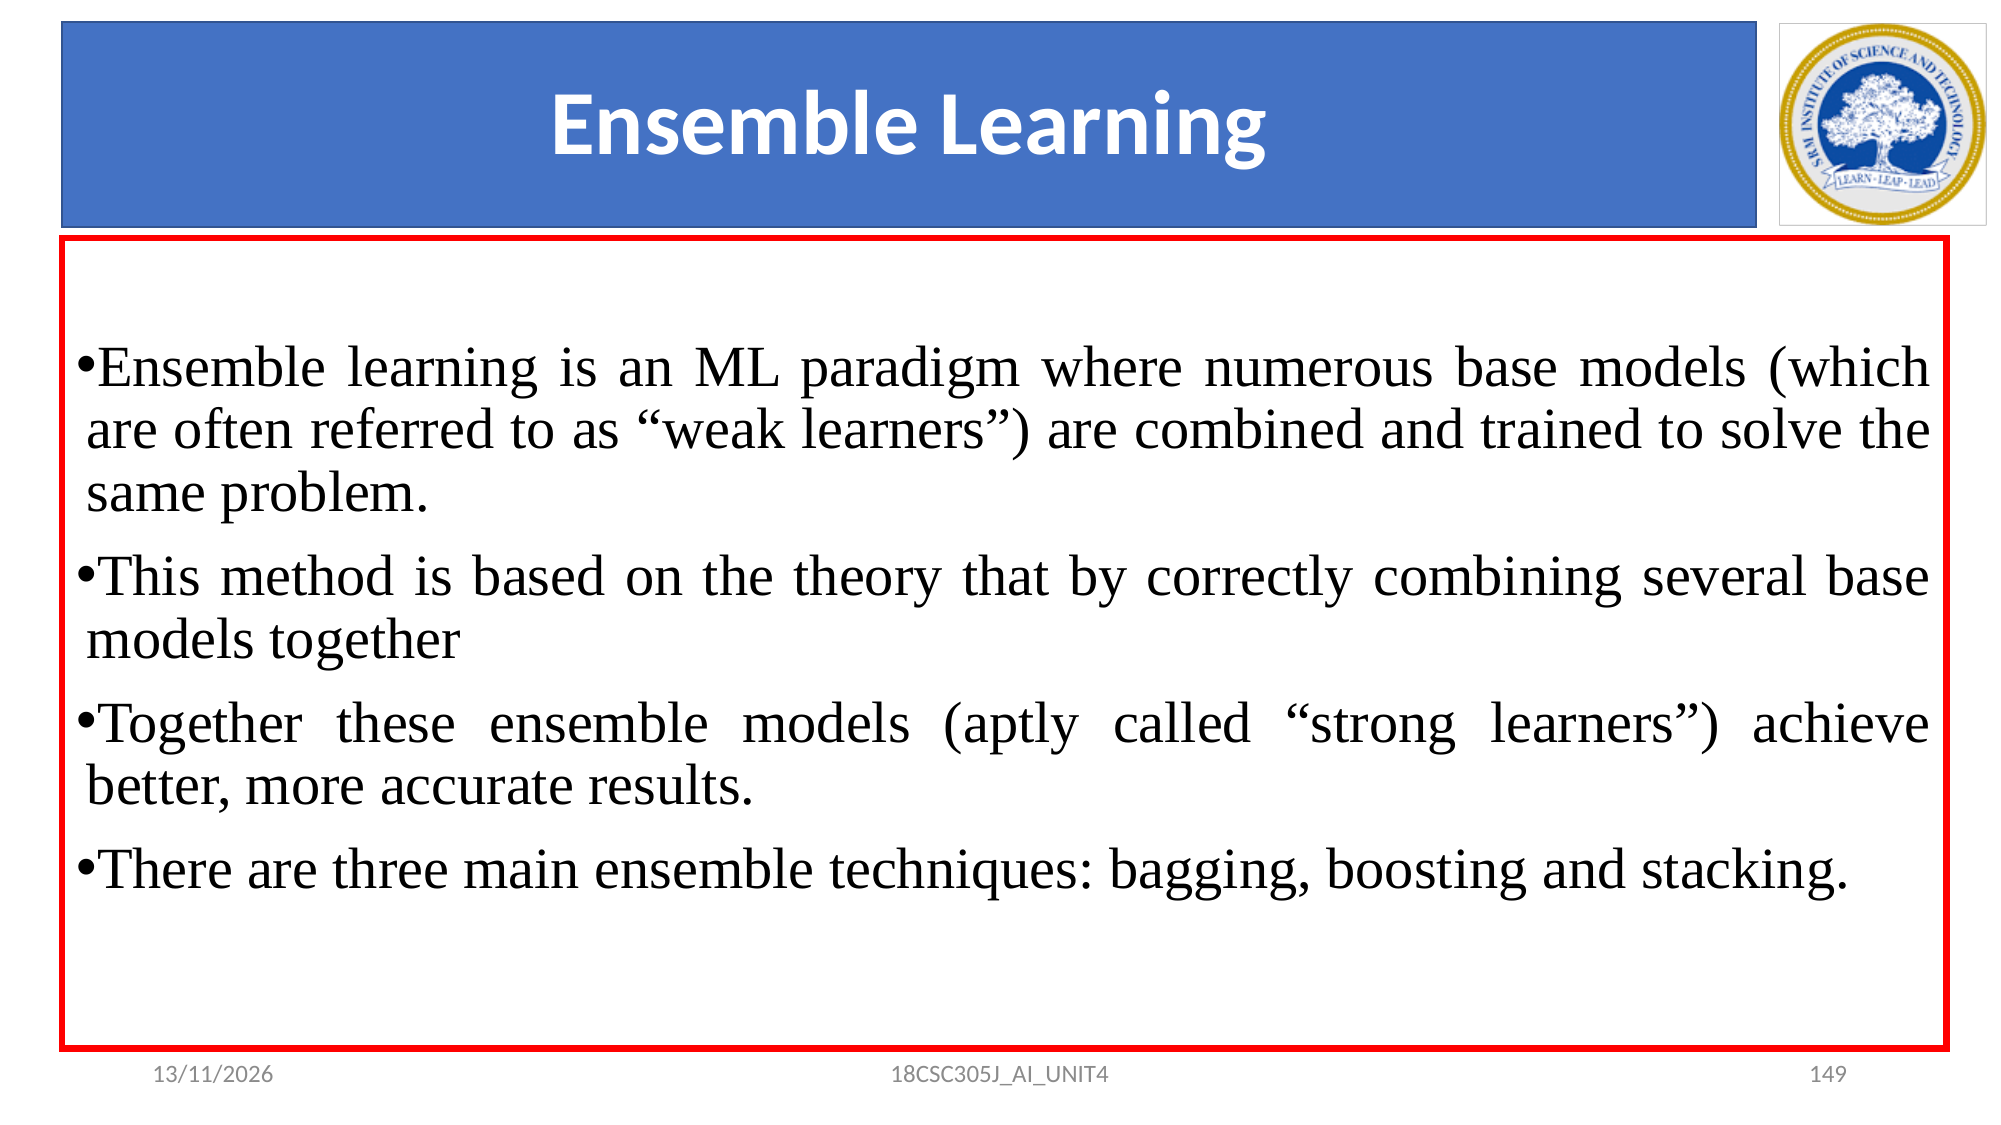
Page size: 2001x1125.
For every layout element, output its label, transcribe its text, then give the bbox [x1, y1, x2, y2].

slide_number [137, 1042, 588, 1103]
slide_number 149 [1412, 1042, 1863, 1103]
title Ensemble Learning [61, 21, 1757, 228]
picture [1778, 22, 1988, 227]
footer 18CSC305J_AI_UNIT4 [662, 1042, 1338, 1103]
list Ensemble learning is an ML paradigm where numerous base models (which are often referred to as “weak learners”) are combined and trained to solve the same problem. This method is based on the theory that by correctly combining several base models together Together these ensemble models (aptly called “strong learners”) achieve better, more accurate results. There are three main ensemble techniques: bagging, boosting and stacking. [61, 237, 1948, 1049]
